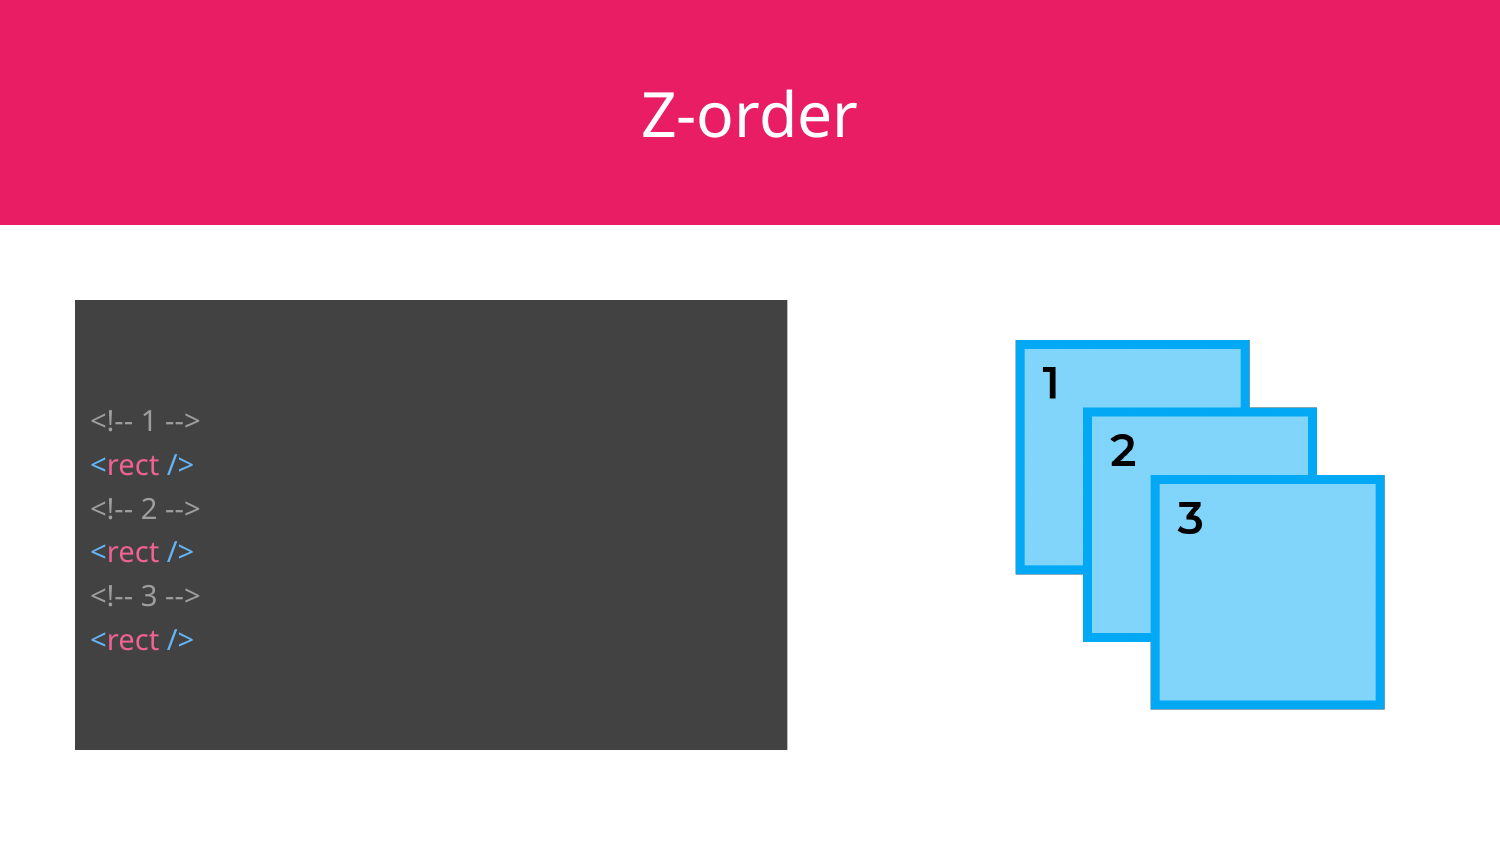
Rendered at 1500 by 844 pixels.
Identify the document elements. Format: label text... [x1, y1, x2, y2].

picture [974, 299, 1426, 751]
list <!-- 1 --> <rect /> <!-- 2 --> <rect /> <!-- 3 --> <rect /> [75, 300, 788, 750]
title Z-order [37, 37, 1463, 188]
